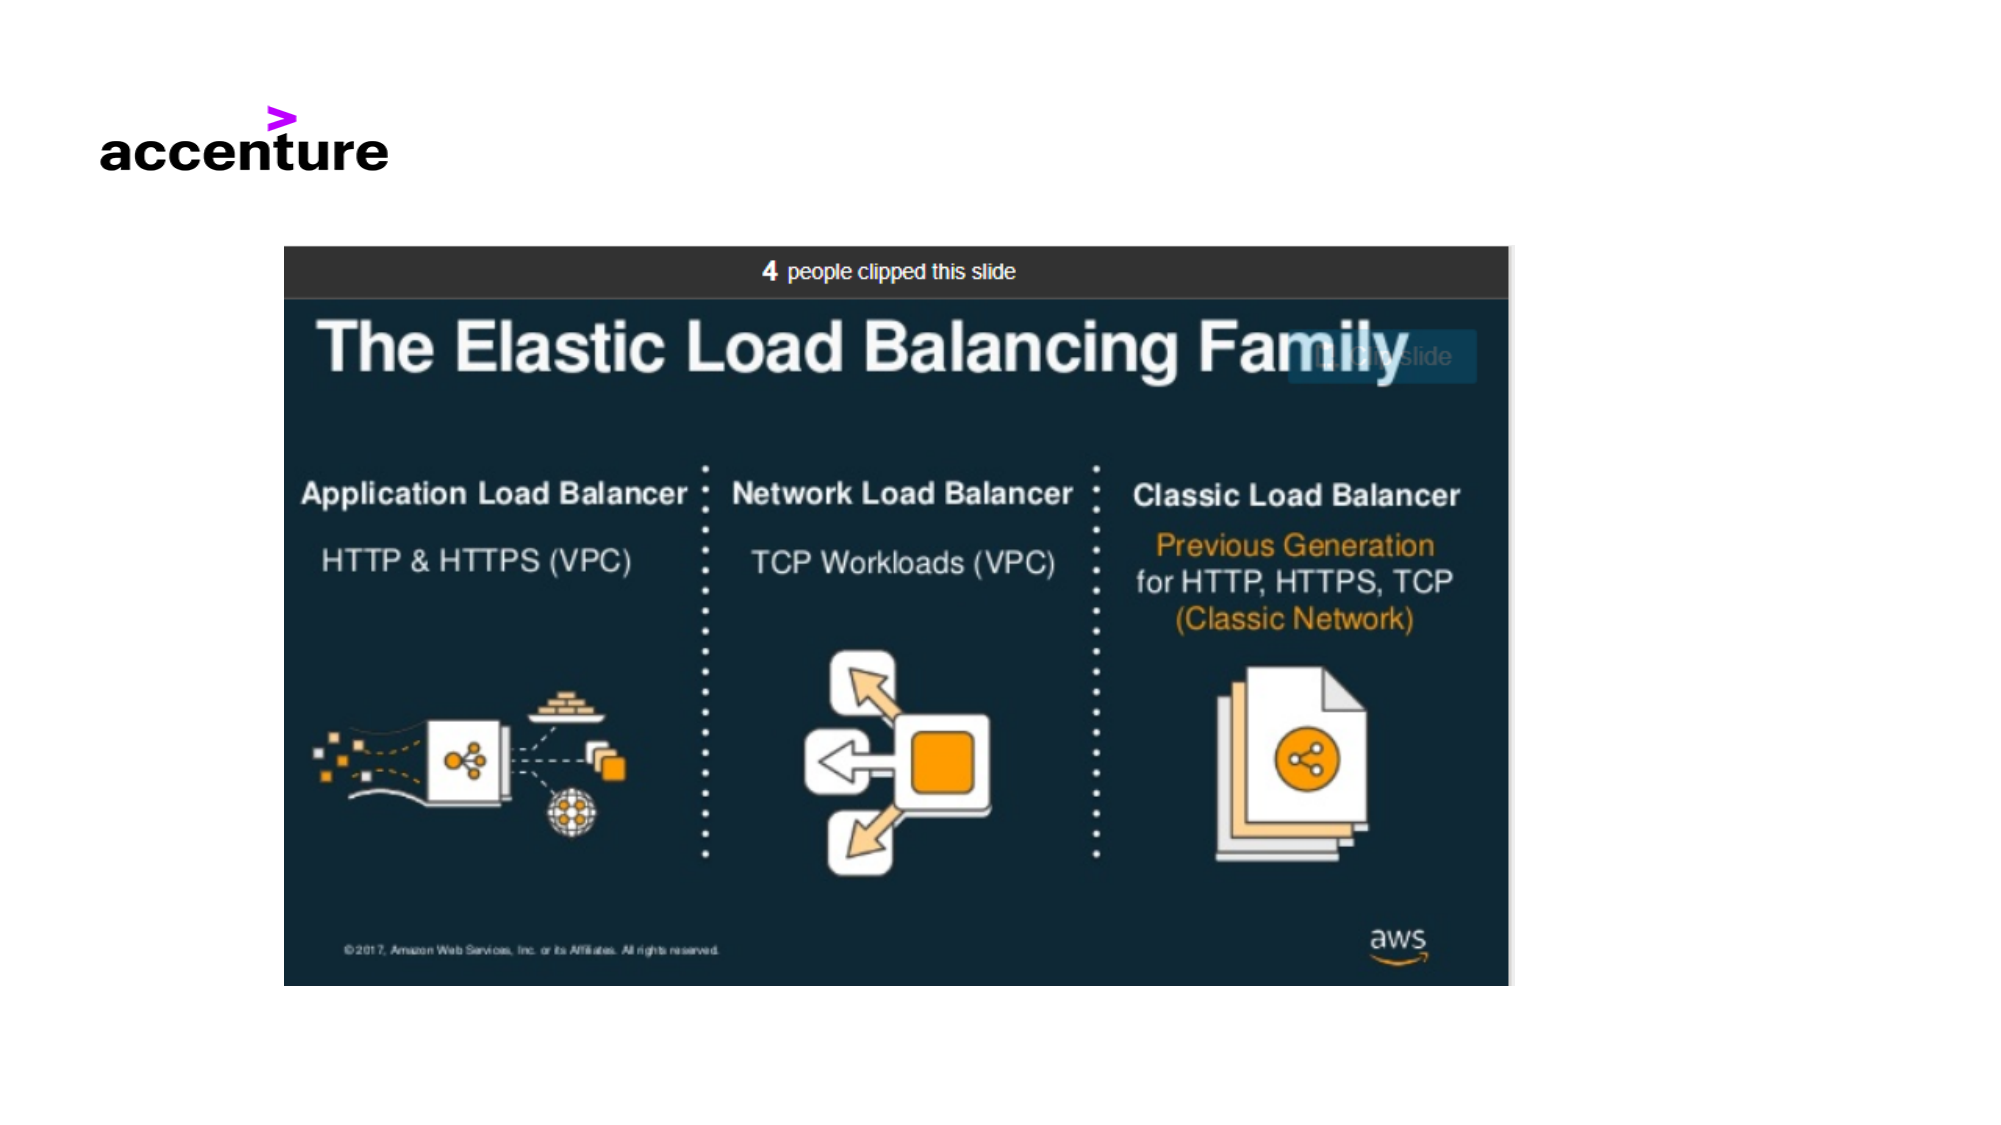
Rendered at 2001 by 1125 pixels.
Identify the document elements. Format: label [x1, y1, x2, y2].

picture [100, 105, 388, 171]
picture [284, 245, 1515, 986]
